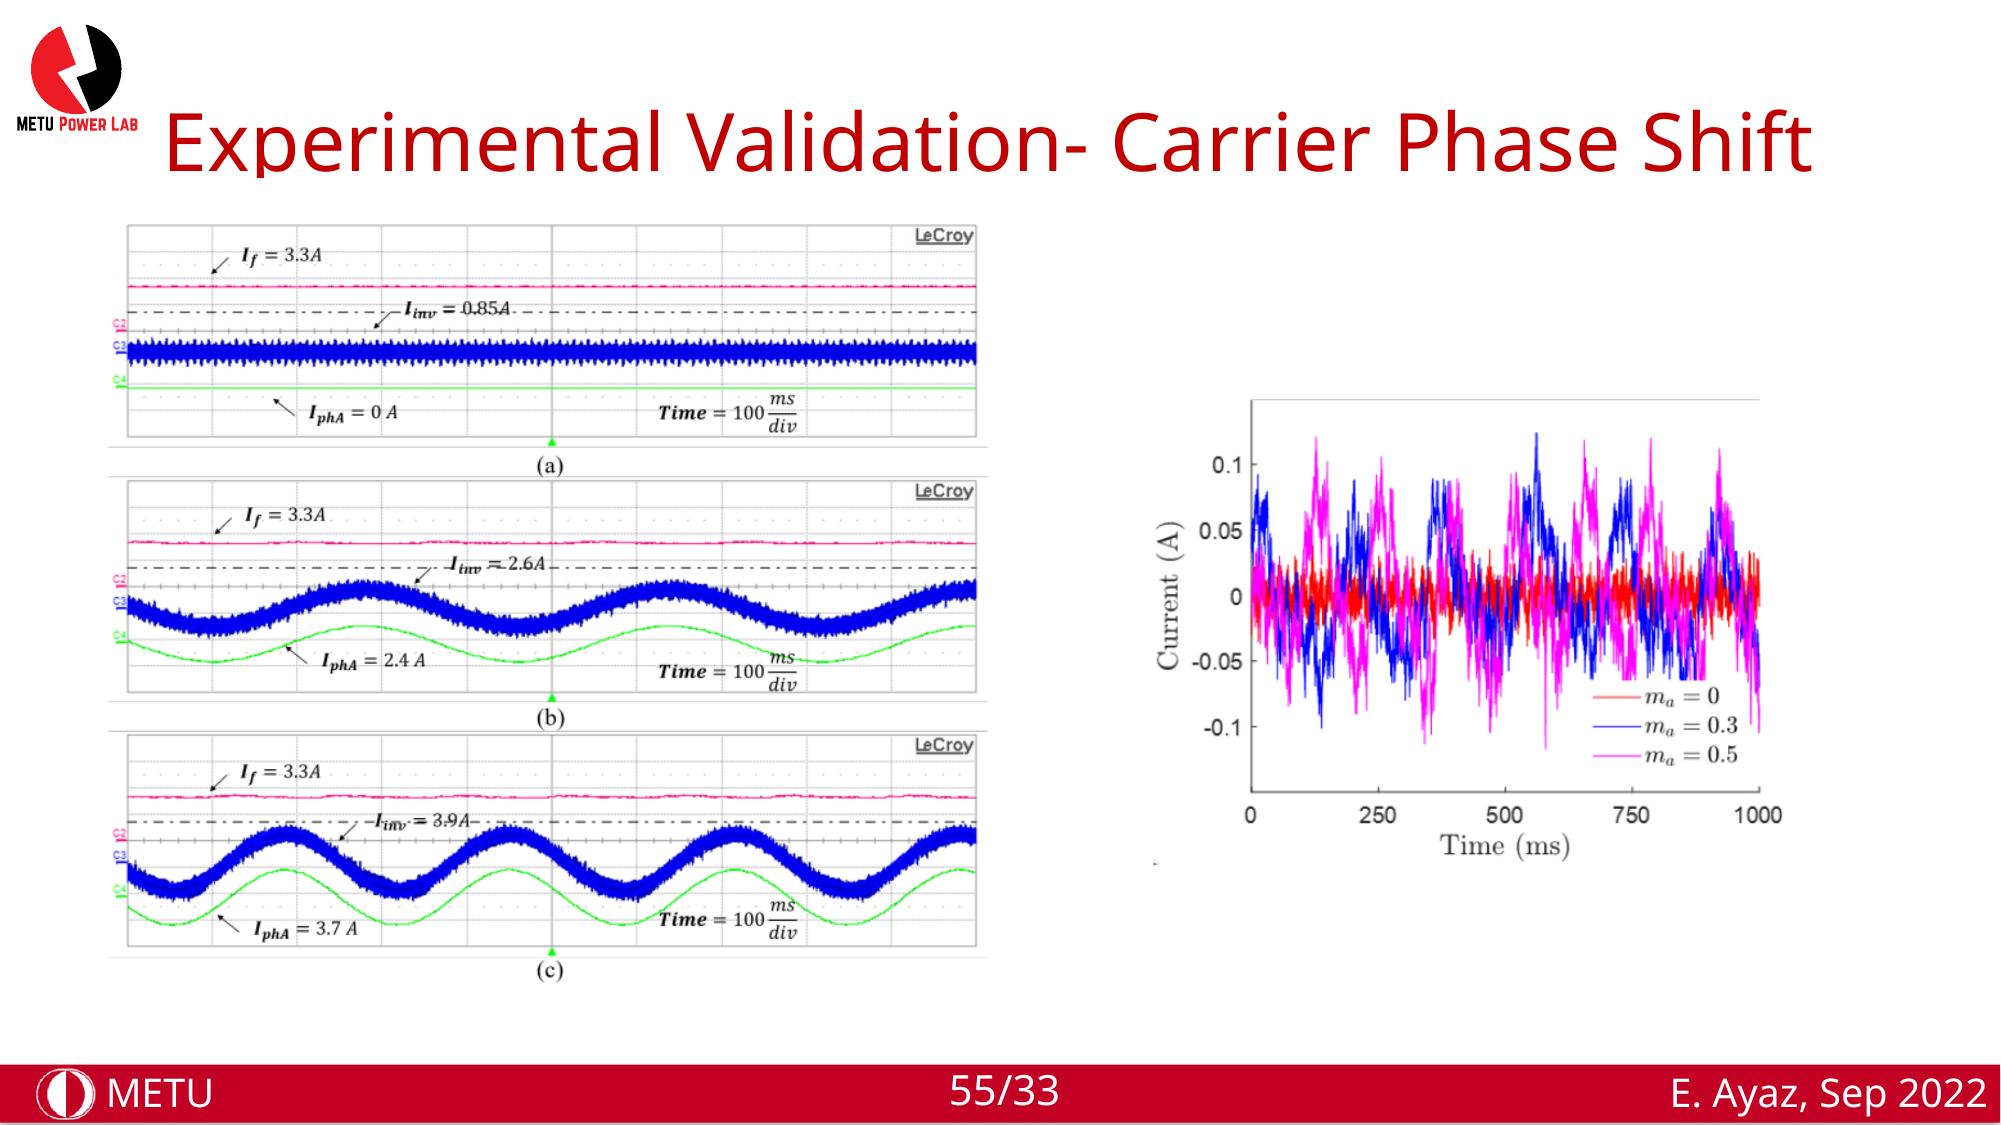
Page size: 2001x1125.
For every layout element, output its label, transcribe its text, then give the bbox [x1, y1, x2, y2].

picture [20, 177, 1924, 1011]
title Experimental Validation- Carrier Phase Shift [99, 45, 1900, 233]
picture [30, 1068, 99, 1120]
